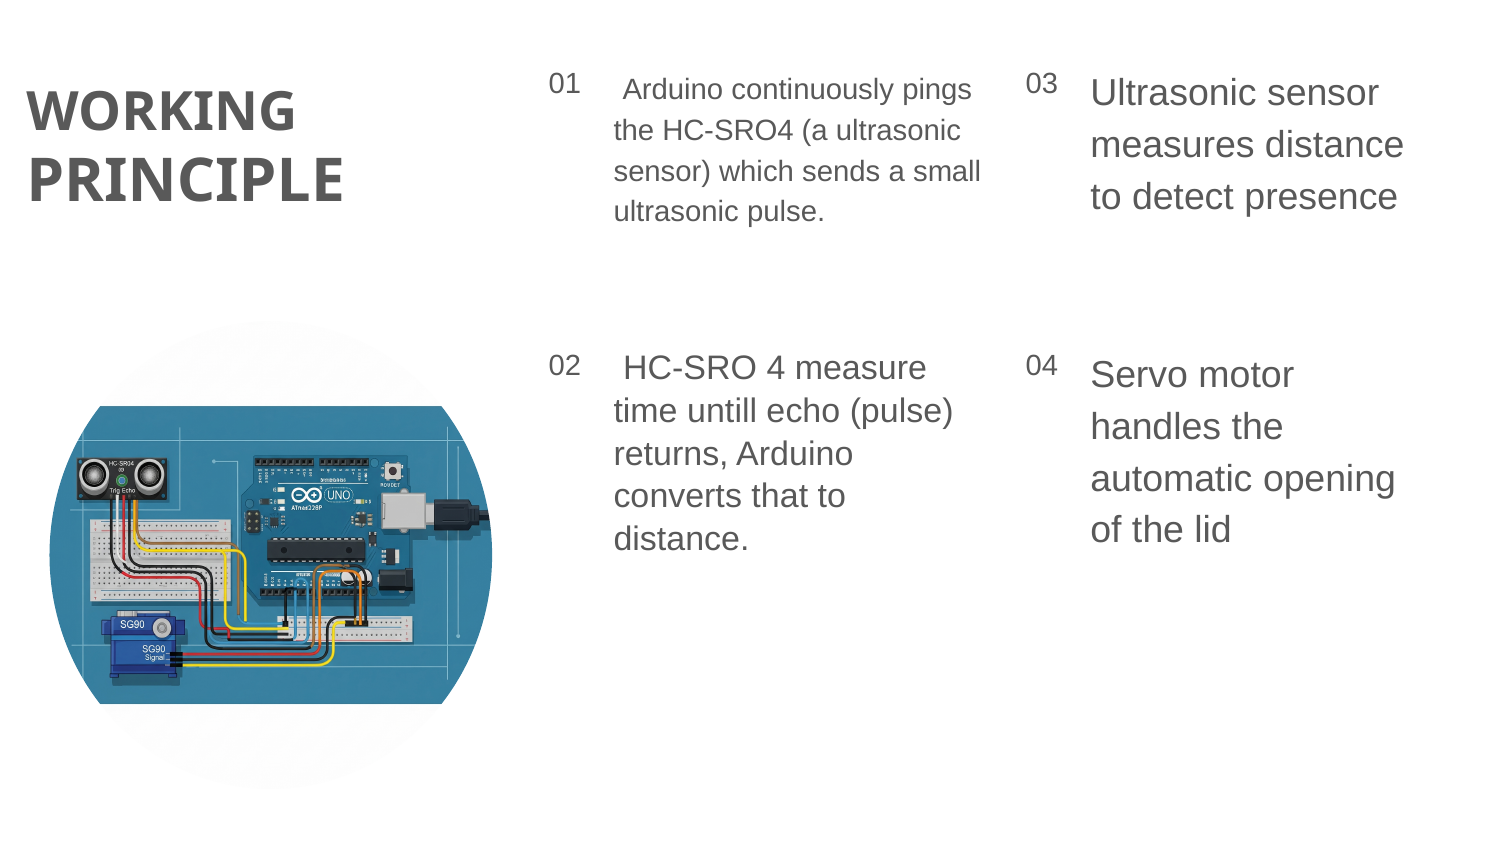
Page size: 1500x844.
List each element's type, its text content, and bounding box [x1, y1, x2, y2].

list HC-SRO 4 measure time untill echo (pulse) returns, Arduino converts that to distance. [667, 343, 979, 511]
list Servo motor handles the automatic opening of the lid [1090, 343, 1417, 569]
list Arduino continuously pings the HC-SRO4 (a ultrasonic sensor) which sends a small ultrasonic pulse. [667, 61, 999, 229]
picture [49, 321, 493, 790]
list Ultrasonic sensor measures distance to detect presence [1090, 61, 1446, 229]
text_box WORKING PRINCIPLE [11, 61, 667, 628]
